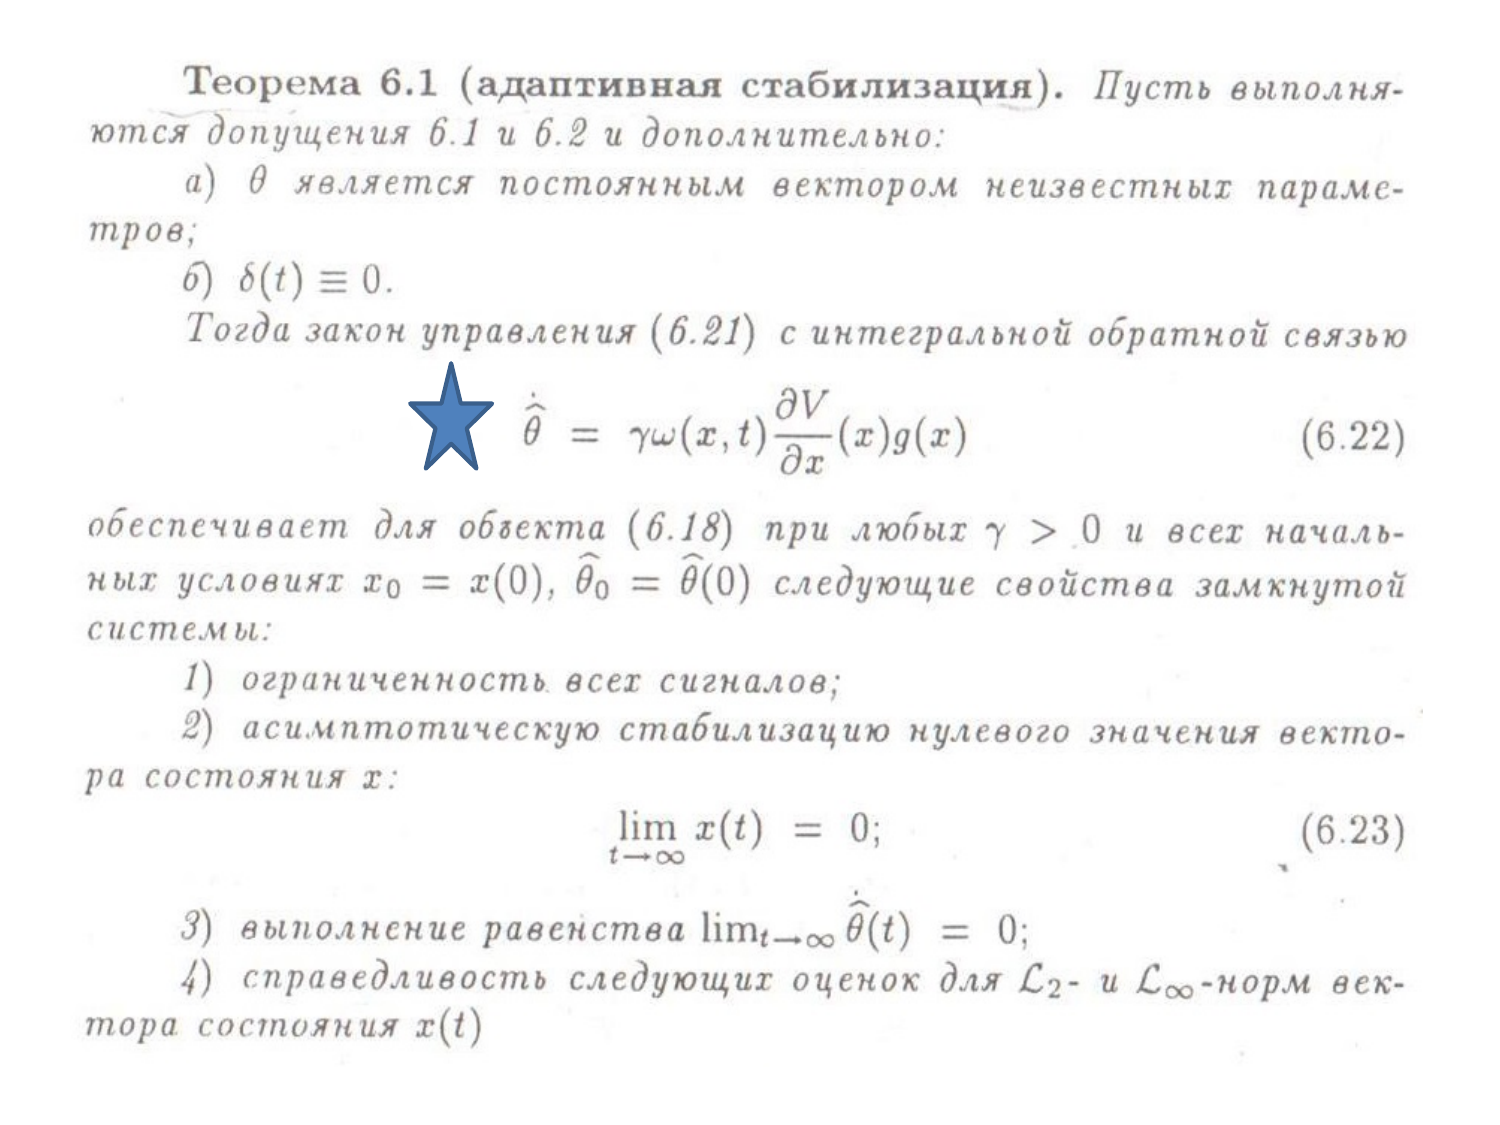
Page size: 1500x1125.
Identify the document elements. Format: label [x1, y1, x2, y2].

picture [70, 34, 1424, 1067]
